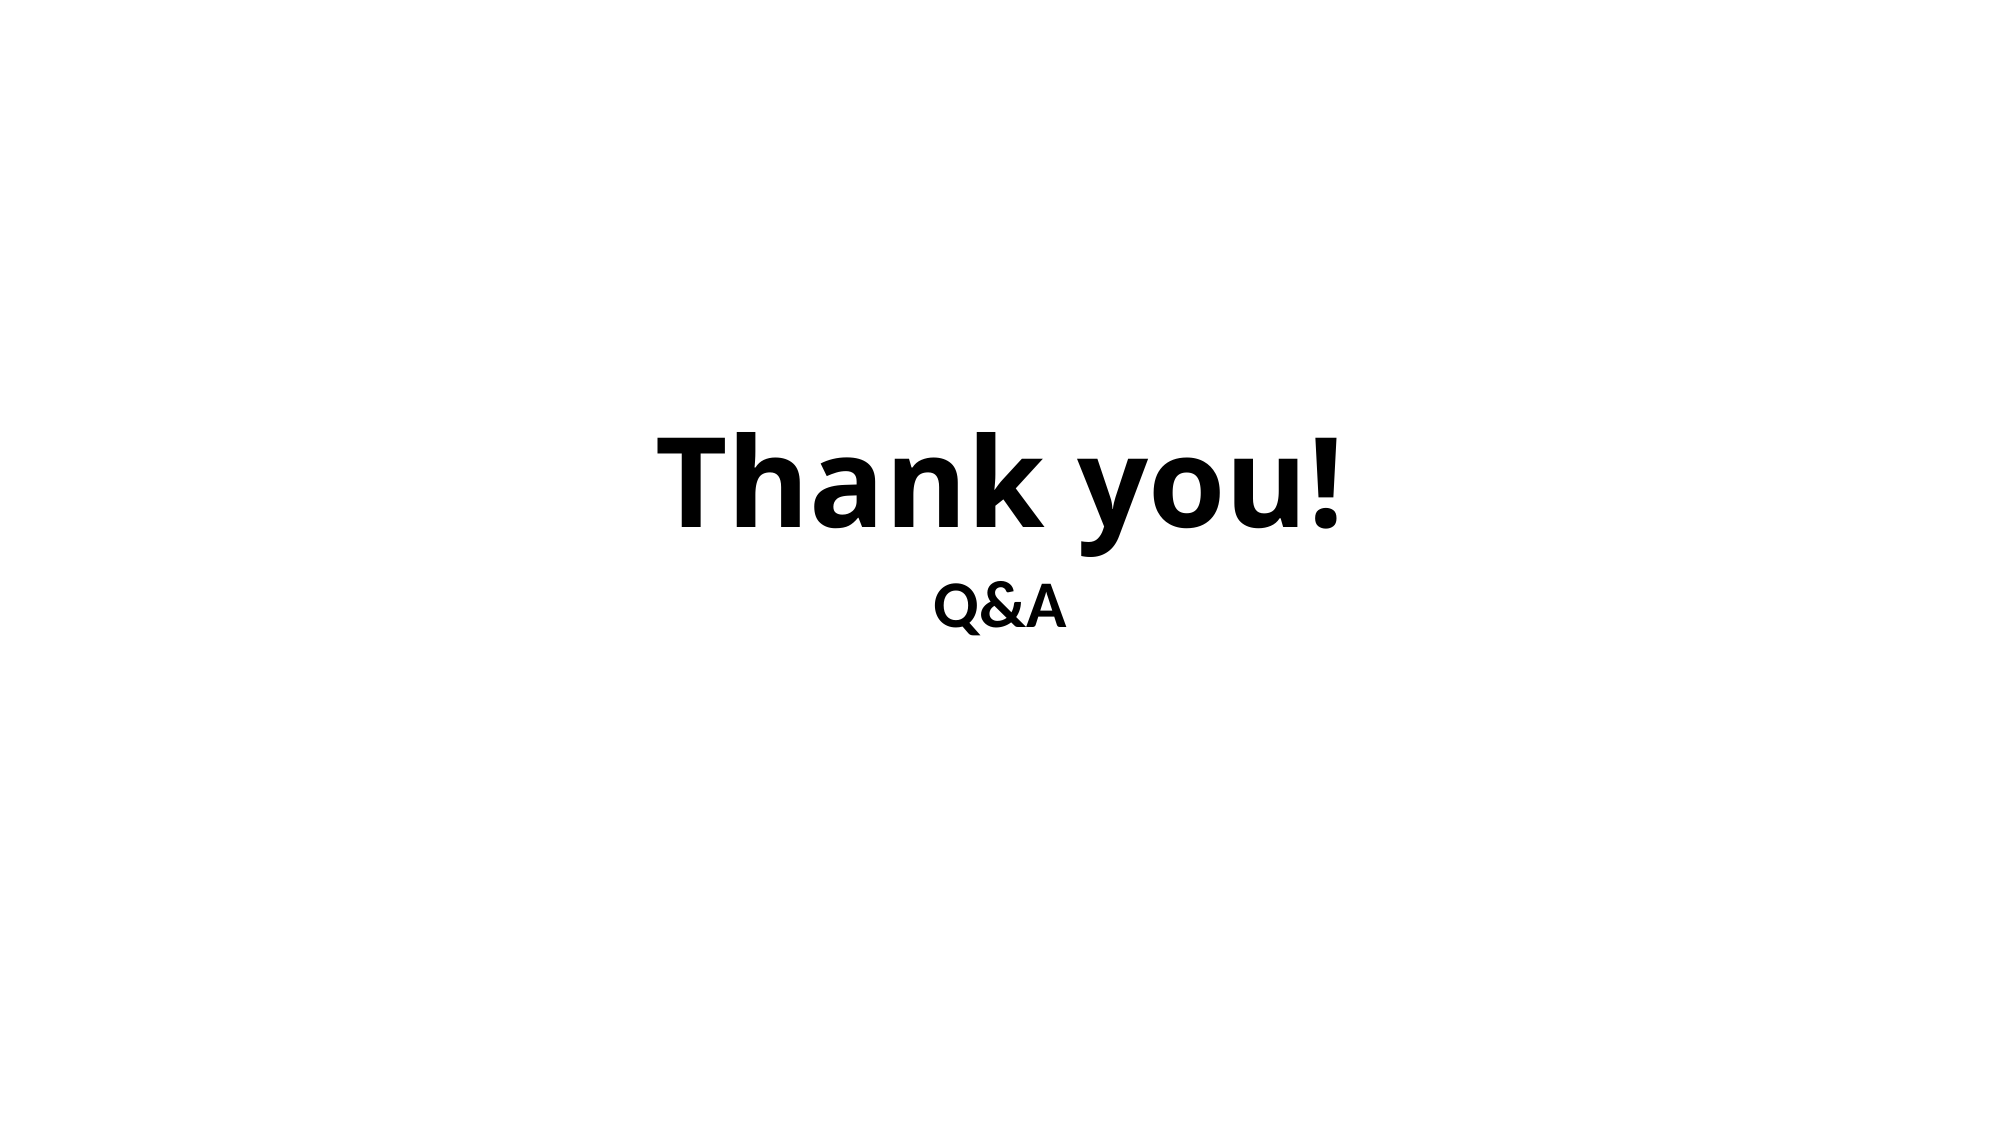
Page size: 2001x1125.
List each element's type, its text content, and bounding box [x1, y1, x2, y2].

subtitle Q&A [249, 562, 1750, 671]
title Thank you! [249, 394, 1750, 562]
